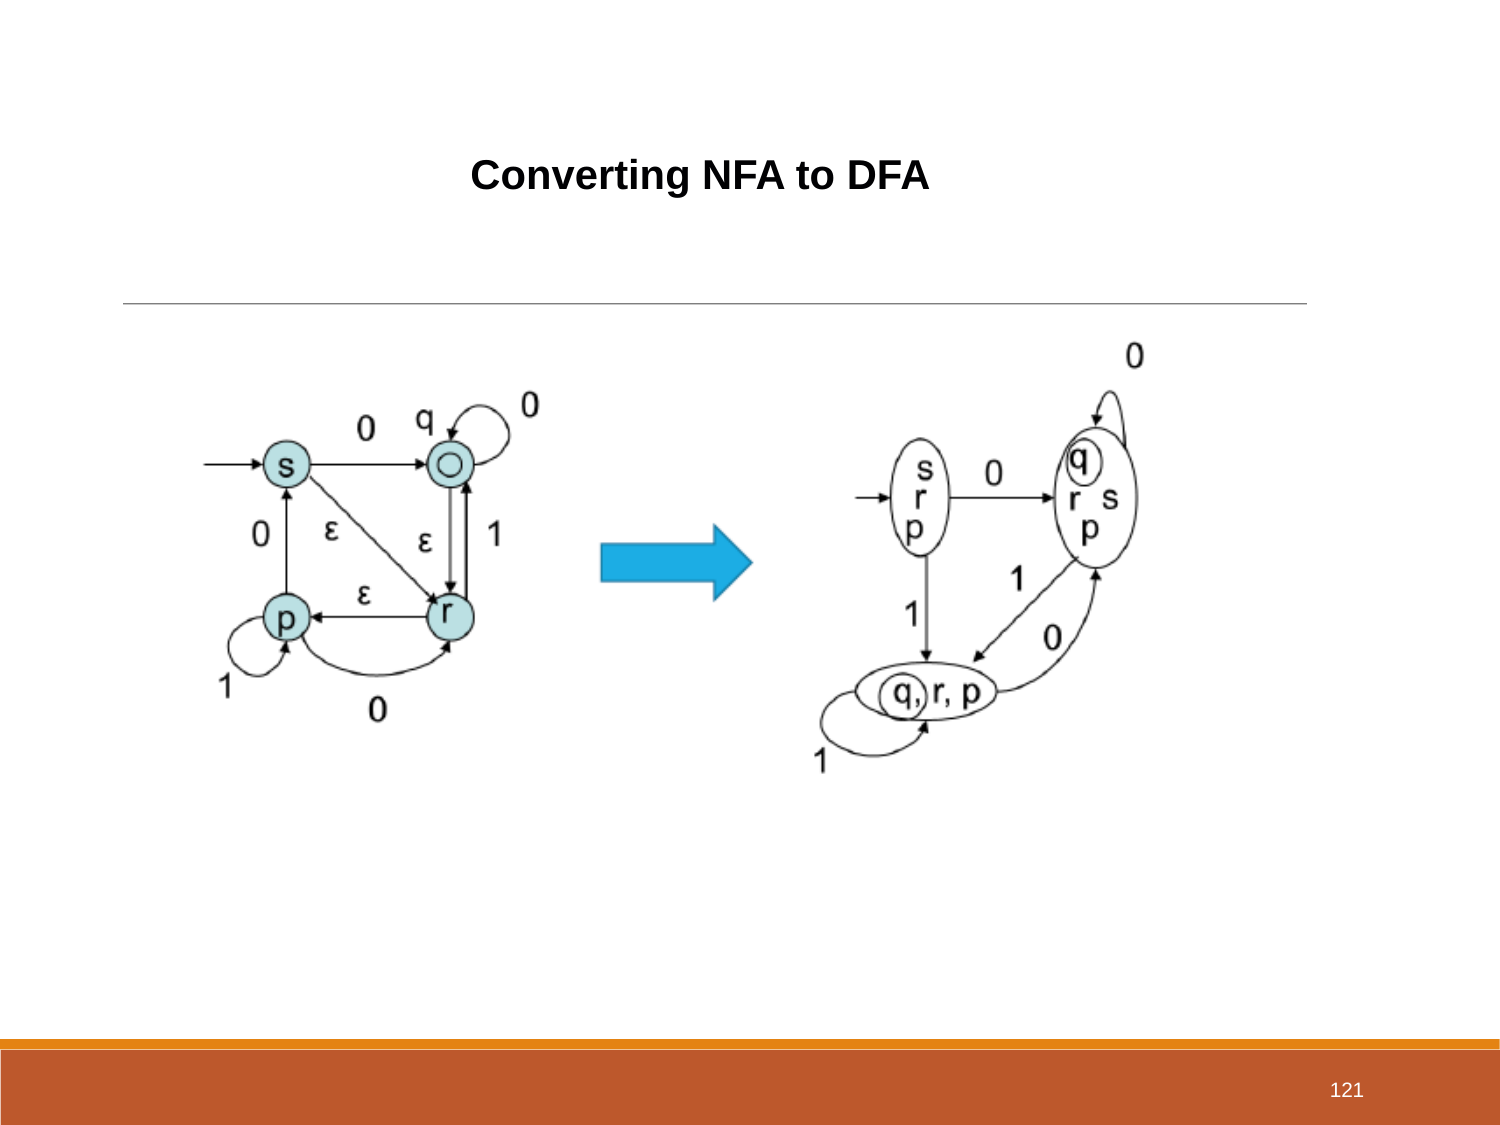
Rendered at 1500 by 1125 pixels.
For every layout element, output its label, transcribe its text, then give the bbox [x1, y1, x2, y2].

text_box Converting NFA to DFA [455, 140, 955, 206]
text_box 121 [1217, 1059, 1380, 1120]
picture [123, 302, 1307, 866]
